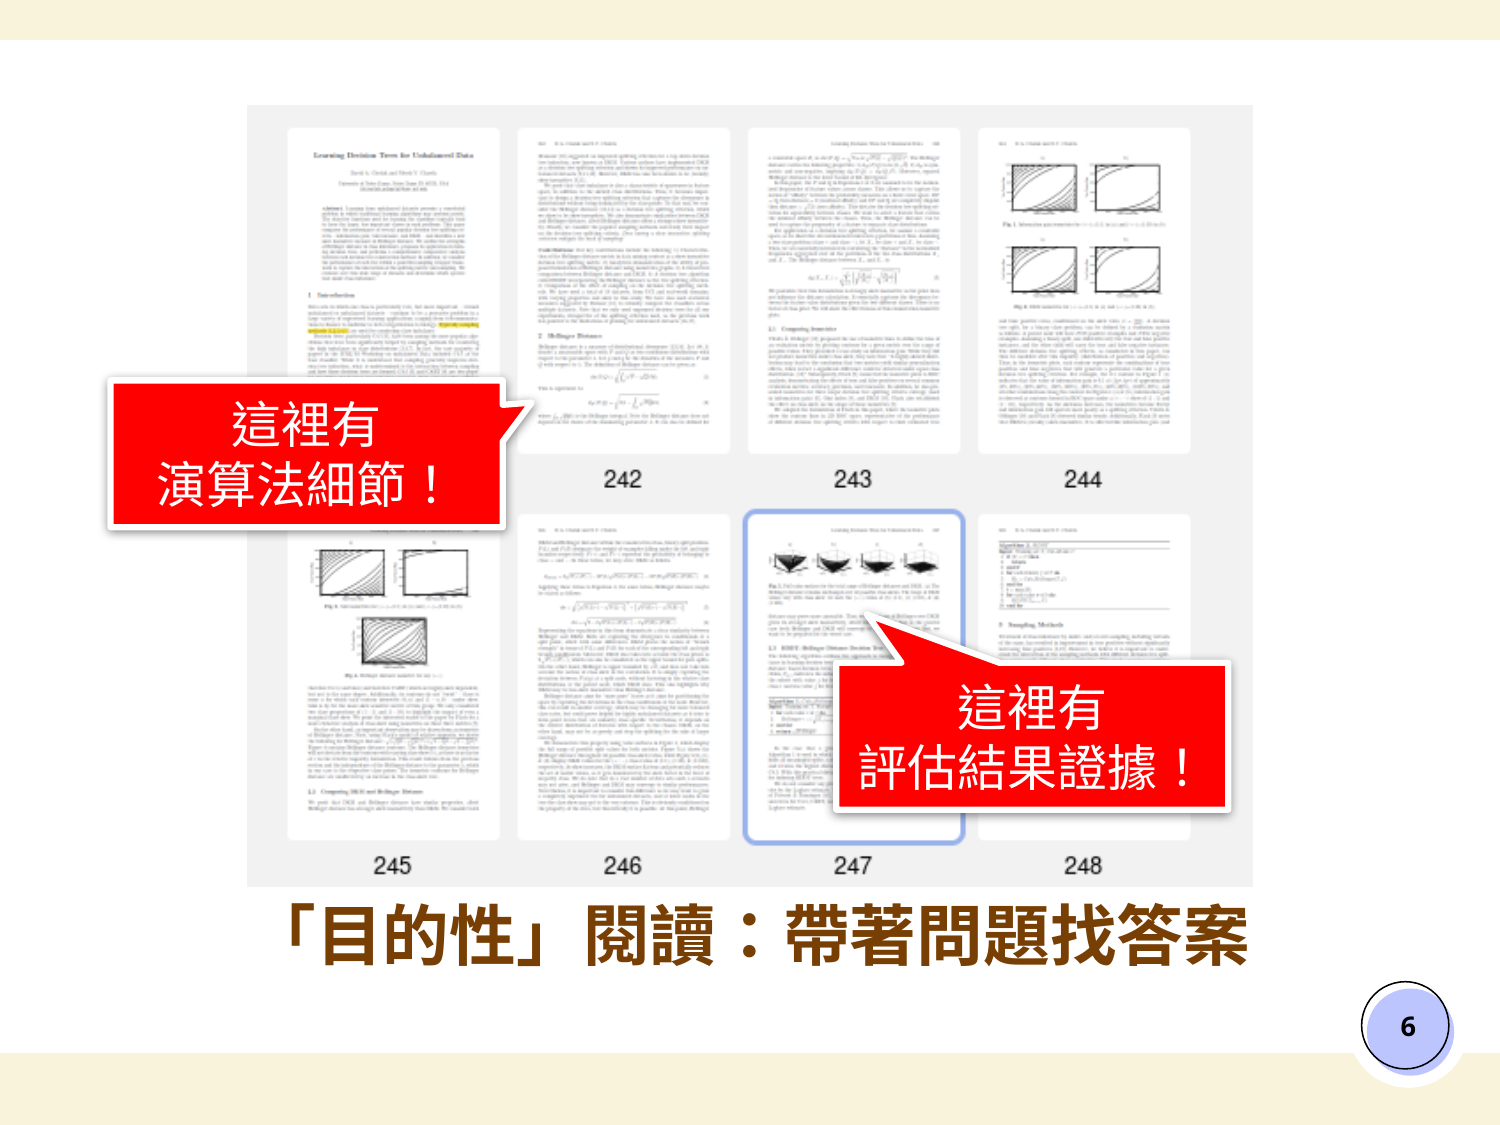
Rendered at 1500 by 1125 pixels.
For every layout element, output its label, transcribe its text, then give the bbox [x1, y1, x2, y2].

text_box 這裡有 演算法細節！ [110, 380, 241, 528]
title 「目的性」閱讀：帶著問題找答案 [117, 886, 1383, 989]
picture [246, 105, 1254, 887]
slide_number ‹#› [1363, 984, 1454, 1071]
